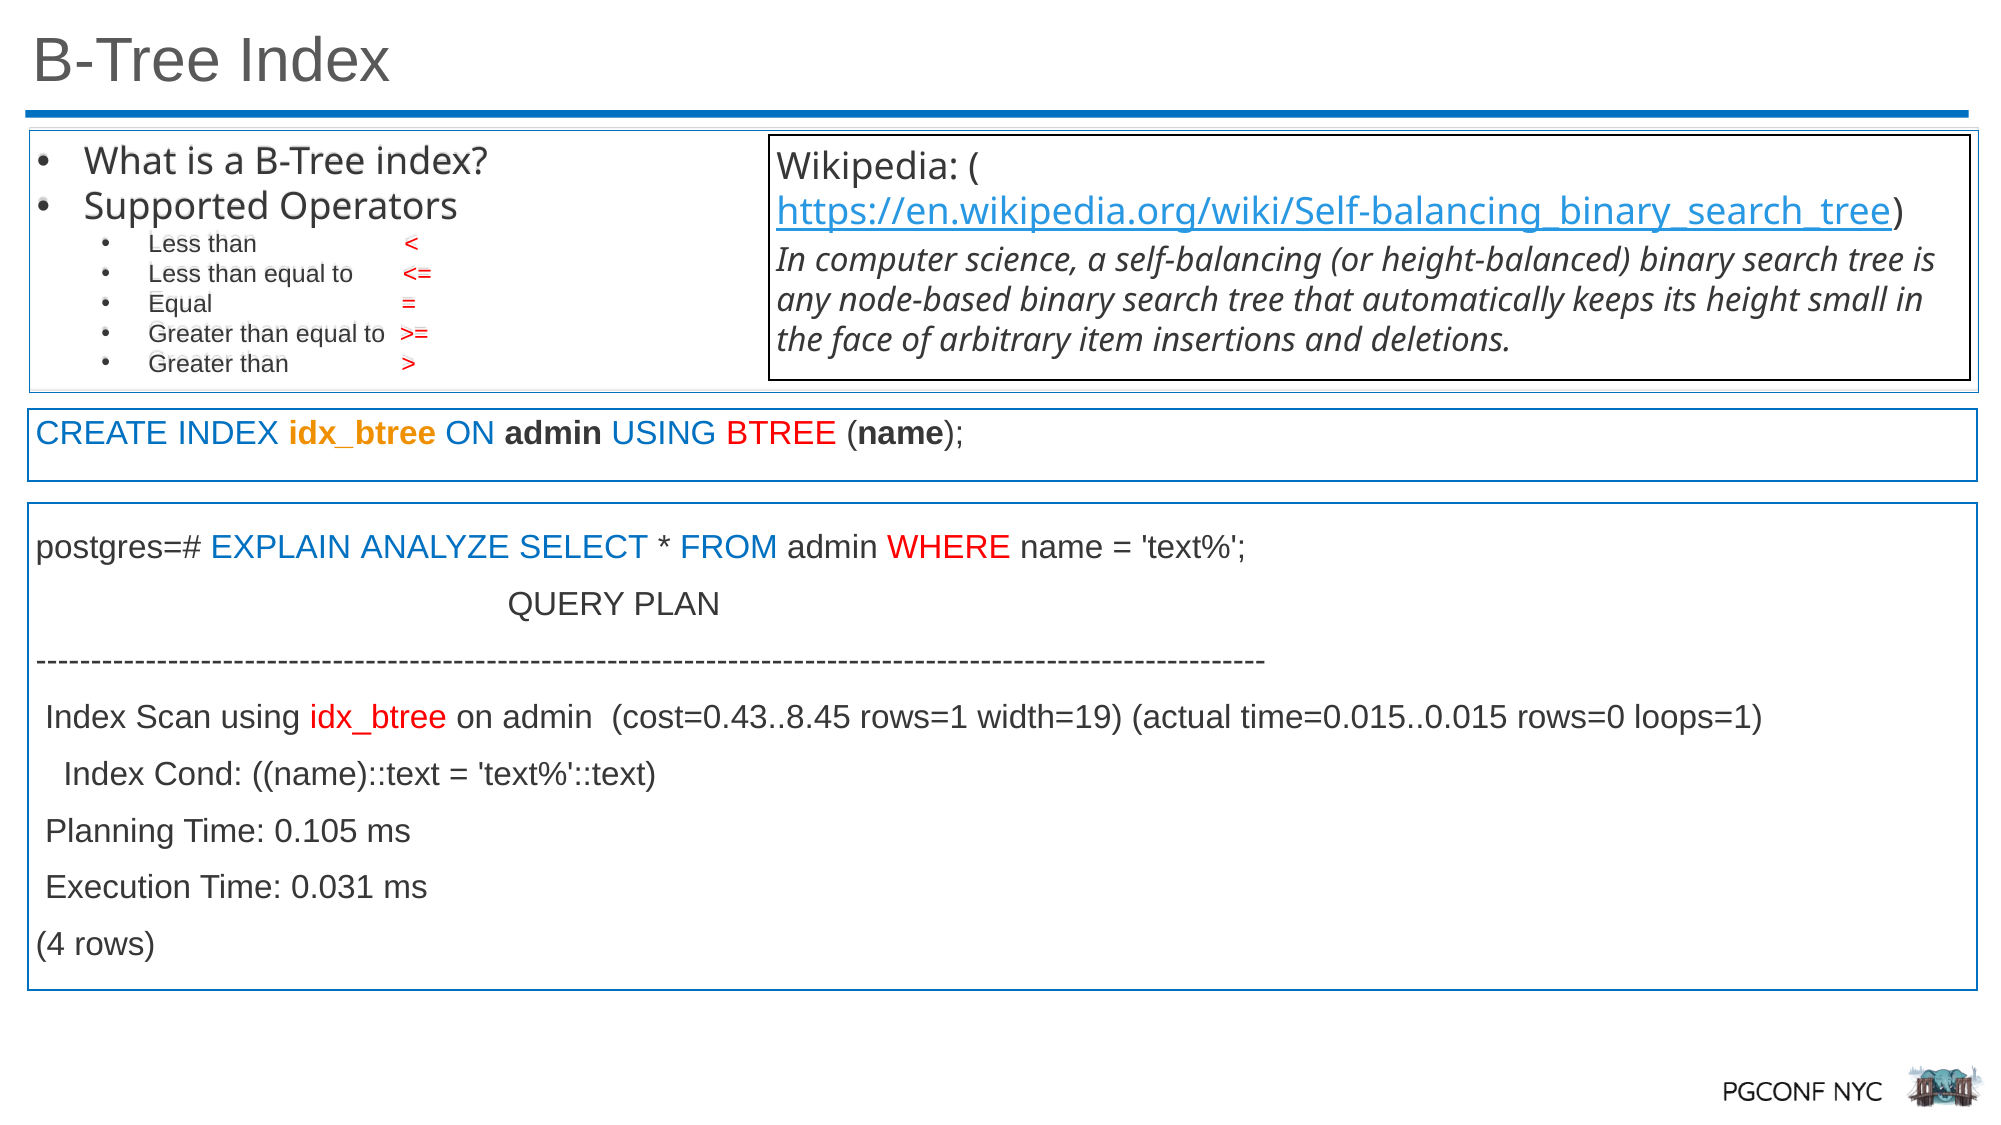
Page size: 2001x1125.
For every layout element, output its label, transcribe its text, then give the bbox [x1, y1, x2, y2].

text_box postgres=# EXPLAIN ANALYZE SELECT * FROM admin WHERE name = 'text%'; QUERY PLAN ---------------------------------------------------------------------------------------------------------------- Index Scan using idx_btree on admin (cost=0.43..8.45 rows=1 width=19) (actual time=0.015..0.015 rows=0 loops=1) Index Cond: ((name)::text = 'text%'::text) Planning Time: 0.105 ms Execution Time: 0.031 ms (4 rows) [28, 502, 1977, 990]
picture [1705, 1056, 2000, 1125]
text_box CREATE INDEX idx_btree ON admin USING BTREE (name); [28, 408, 1977, 482]
text_box Wikipedia: (https://en.wikipedia.org/wiki/Self-balancing_binary_search_tree) In computer science, a self-balancing (or height-balanced) binary search tree is any node-based binary search tree that automatically keeps its height small in the face of arbitrary item insertions and deletions. [768, 135, 1971, 380]
text_box What is a B-Tree index? Supported Operators Less than < Less than equal to <= Equal = Greater than equal to >= Greater than > [29, 130, 1979, 393]
title B-Tree Index [25, 22, 1969, 101]
